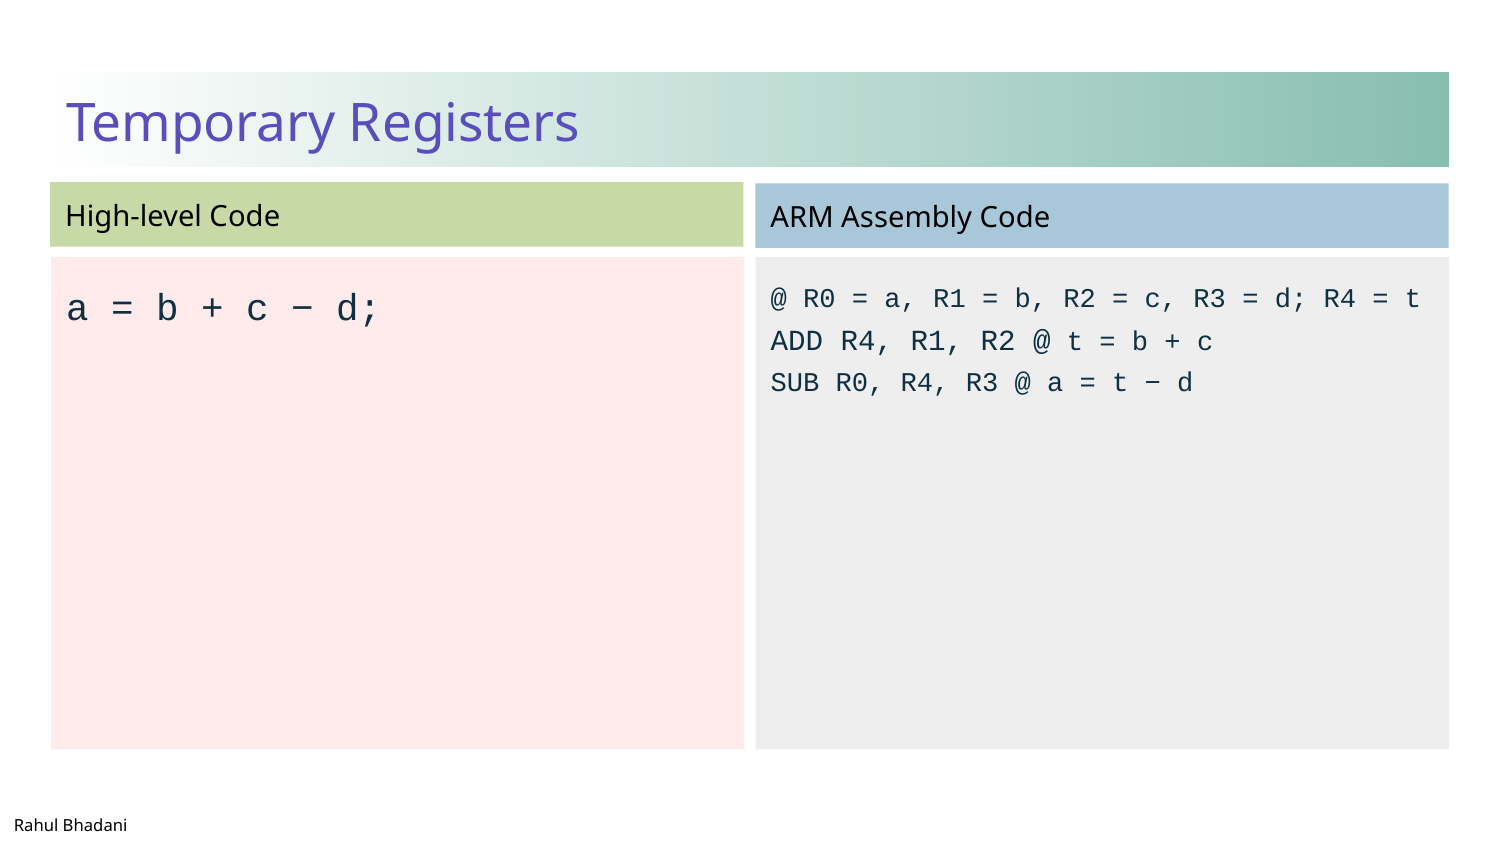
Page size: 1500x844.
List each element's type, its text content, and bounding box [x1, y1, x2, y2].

title Temporary Registers [51, 72, 1449, 167]
list a = b + c − d; [51, 256, 745, 750]
list @ R0 = a, R1 = b, R2 = c, R3 = d; R4 = t ADD R4, R1, R2 @ t = b + c SUB R0, R4, R3 @ a = t − d [755, 256, 1449, 750]
